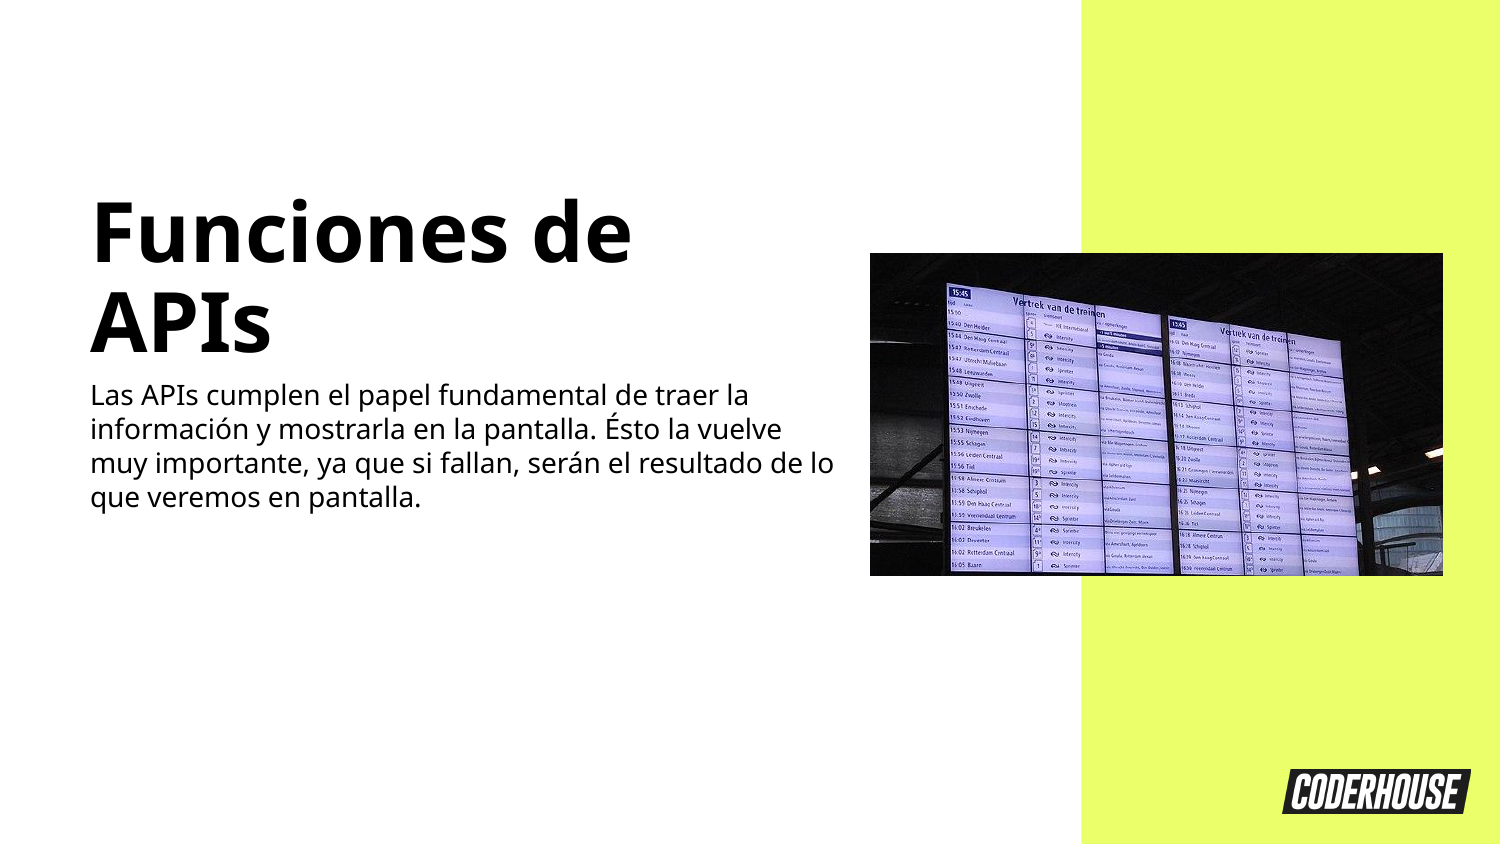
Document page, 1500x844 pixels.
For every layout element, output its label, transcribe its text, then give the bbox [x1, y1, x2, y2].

picture [0, 0, 1444, 844]
text_box Las APIs cumplen el papel fundamental de traer la información y mostrarla en la pantalla. Ésto la vuelve muy importante, ya que si fallan, serán el resultado de lo que veremos en pantalla. [75, 362, 851, 562]
text_box Funciones de APIs [75, 175, 851, 362]
picture [1281, 769, 1471, 814]
